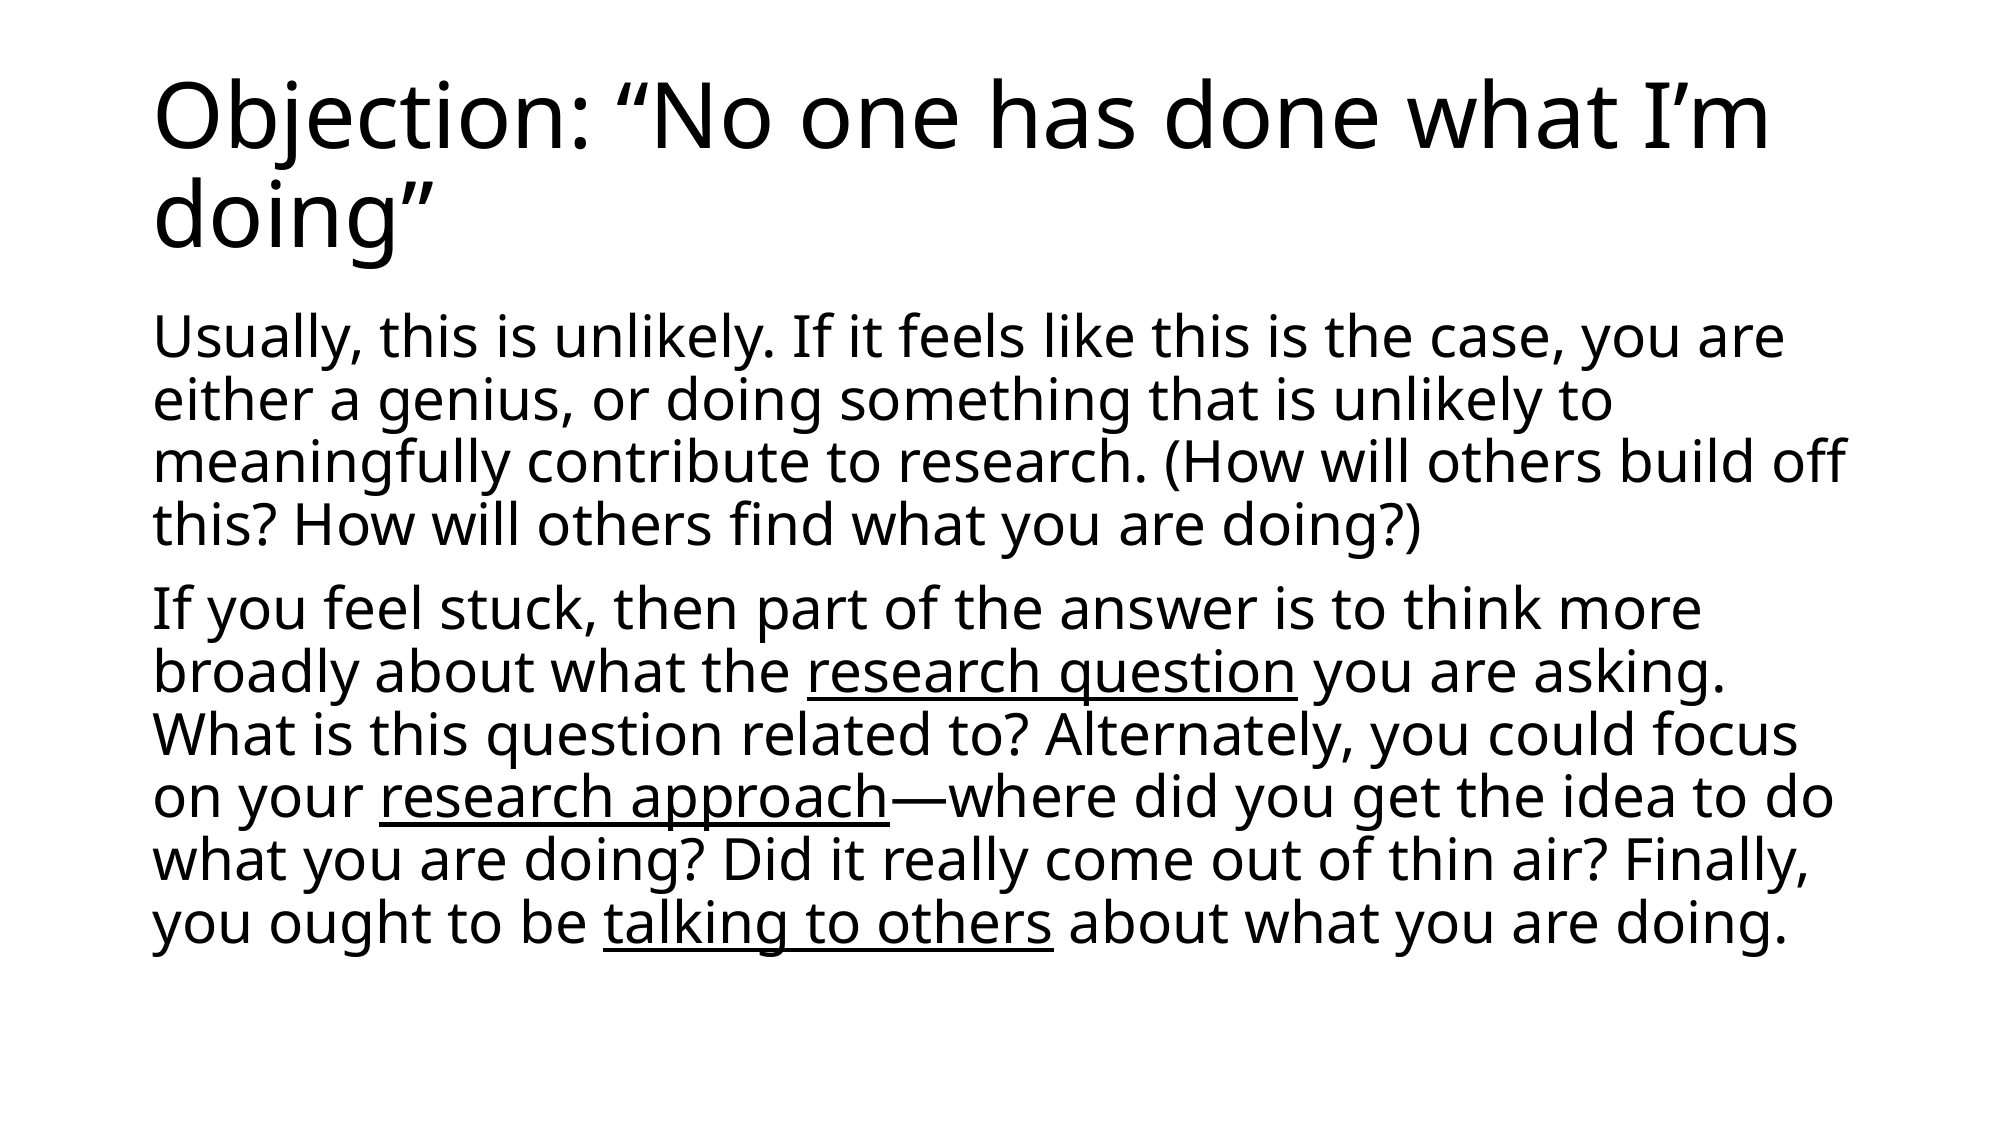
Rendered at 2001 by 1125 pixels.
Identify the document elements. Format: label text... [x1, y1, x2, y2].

list Usually, this is unlikely. If it feels like this is the case, you are either a genius, or doing something that is unlikely to meaningfully contribute to research. (How will others build off this? How will others find what you are doing?) If you feel stuck, then part of the answer is to think more broadly about what the research question you are asking. What is this question related to? Alternately, you could focus on your research approach—where did you get the idea to do what you are doing? Did it really come out of thin air? Finally, you ought to be talking to others about what you are doing. [137, 299, 1863, 1014]
title Objection: “No one has done what I’m doing” [137, 59, 1863, 278]
